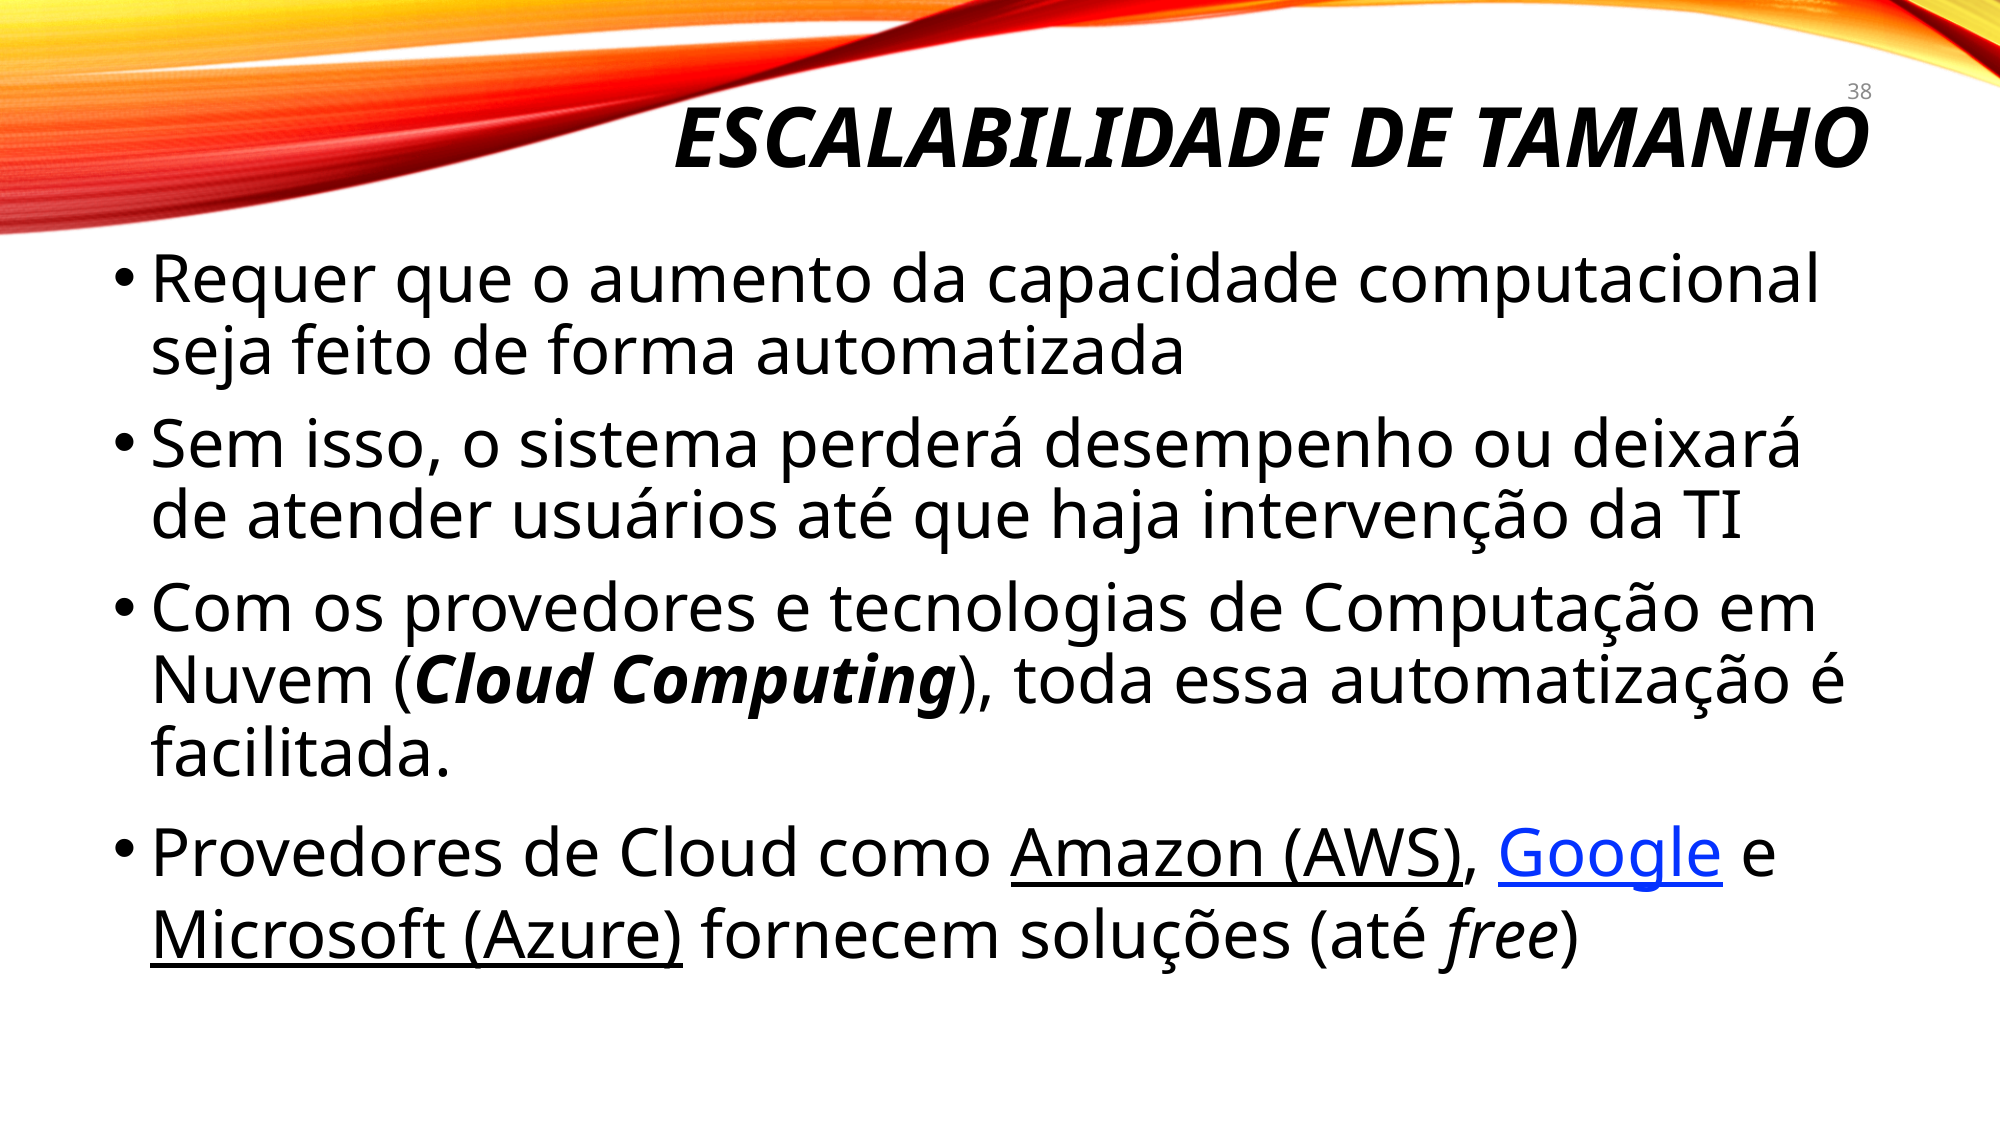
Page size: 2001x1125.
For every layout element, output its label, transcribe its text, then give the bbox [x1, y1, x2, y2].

title ESCALABILIDADE de tamanho [323, 16, 1888, 236]
slide_number 38 [1437, 62, 1888, 123]
list Requer que o aumento da capacidade computacional seja feito de forma automatizada Sem isso, o sistema perderá desempenho ou deixará de atender usuários até que haja intervenção da TI Com os provedores e tecnologias de Computação em Nuvem (Cloud Computing), toda essa automatização é facilitada. Provedores de Cloud como Amazon (AWS), Google e Microsoft (Azure) fornecem soluções (até free) [97, 236, 1888, 1063]
picture [0, 0, 2000, 237]
